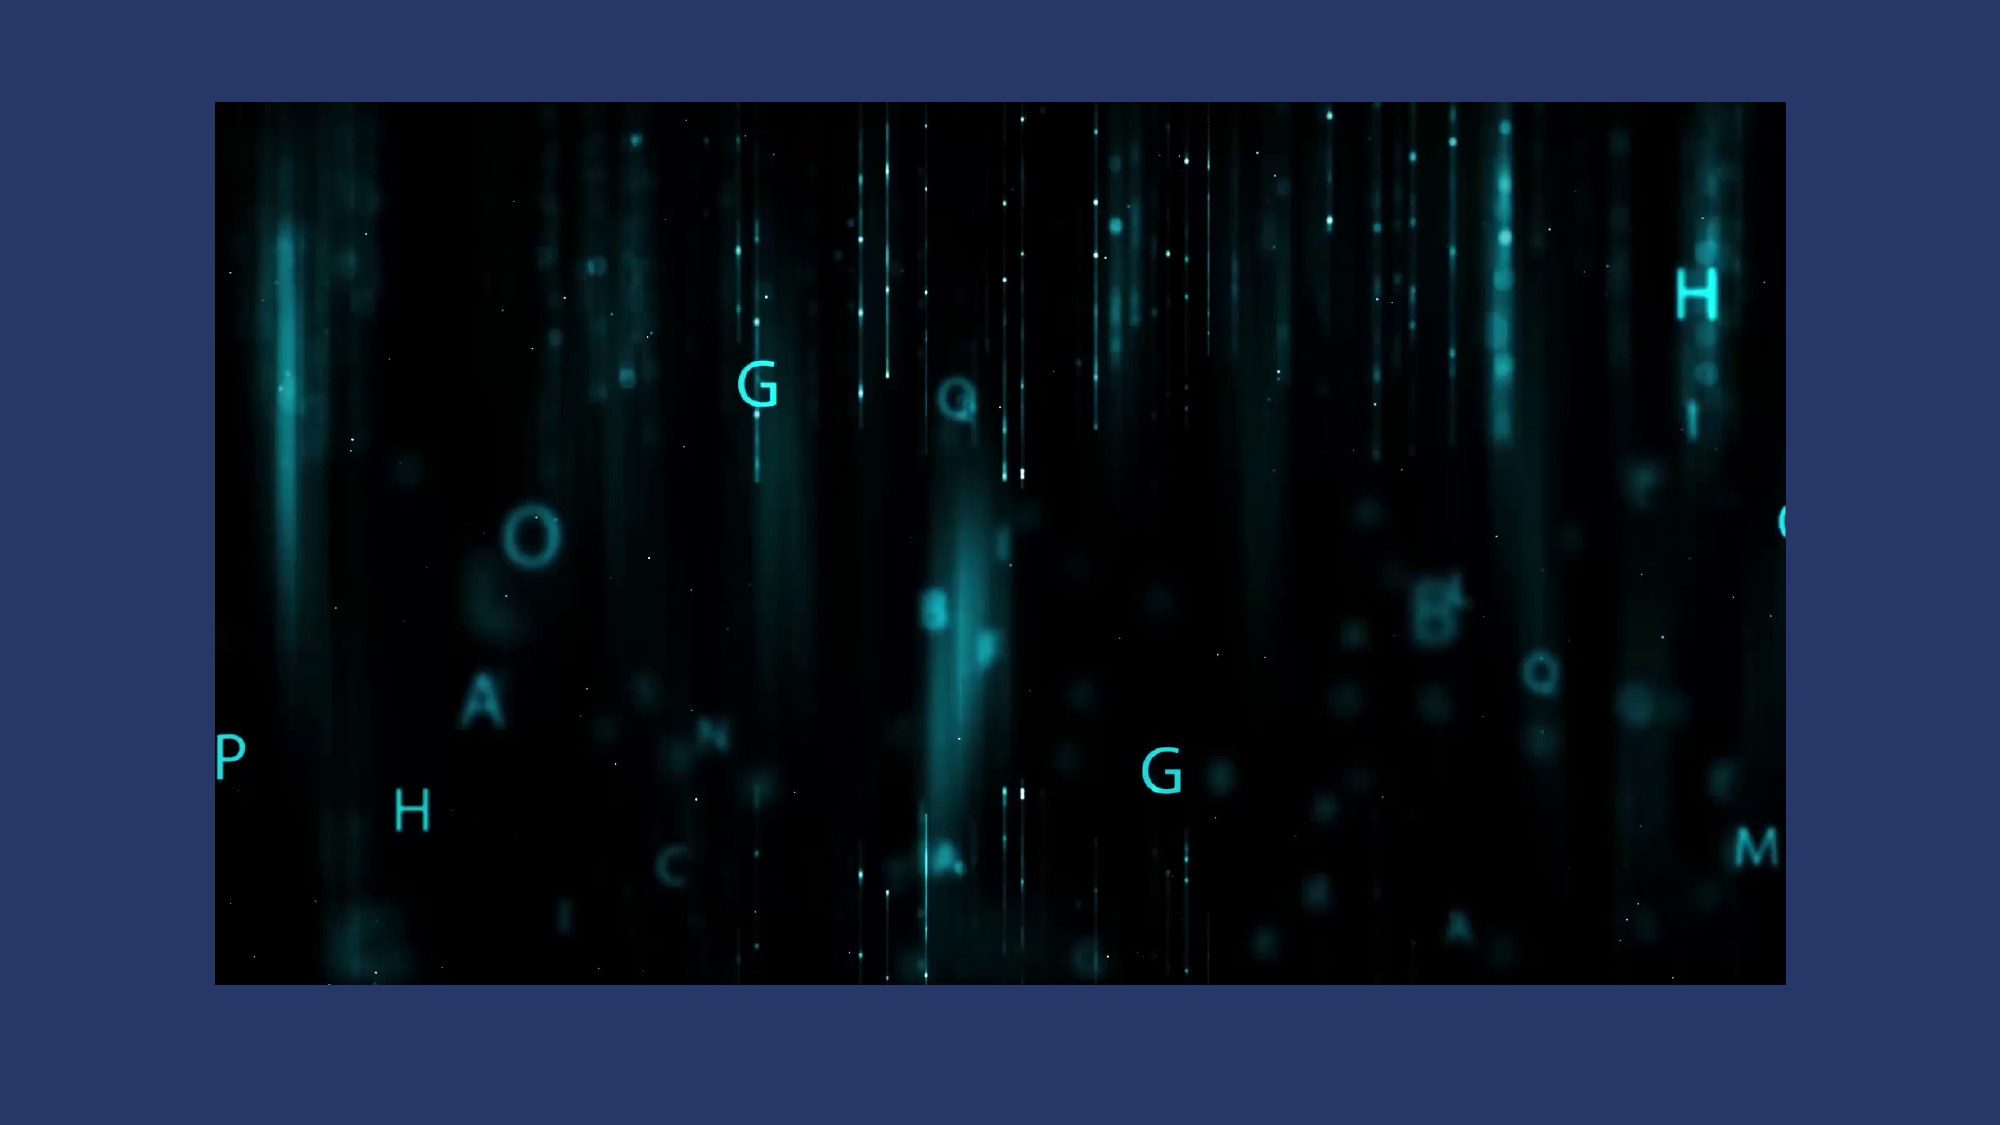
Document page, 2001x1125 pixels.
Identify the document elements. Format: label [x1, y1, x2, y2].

list [214, 101, 1786, 986]
